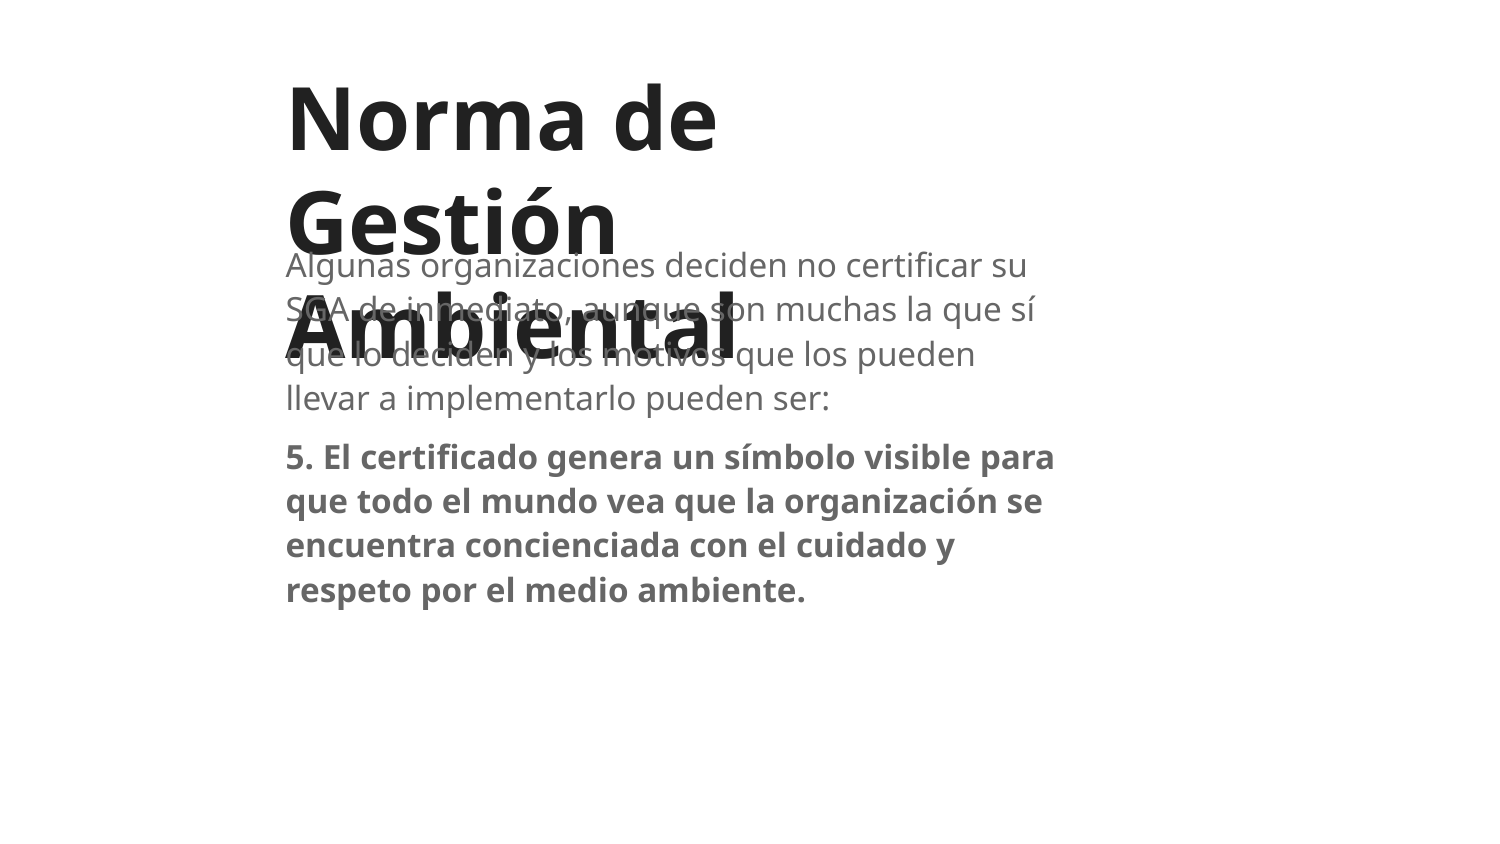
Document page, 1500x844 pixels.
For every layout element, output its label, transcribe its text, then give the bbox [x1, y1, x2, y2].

title Norma de Gestión Ambiental [270, 52, 1080, 197]
list Algunas organizaciones deciden no certificar su SGA de inmediato, aunque son muchas la que sí que lo deciden y los motivos que los pueden llevar a implementarlo pueden ser: 5. El certificado genera un símbolo visible para que todo el mundo vea que la organización se encuentra concienciada con el cuidado y respeto por el medio ambiente. [270, 225, 1080, 562]
